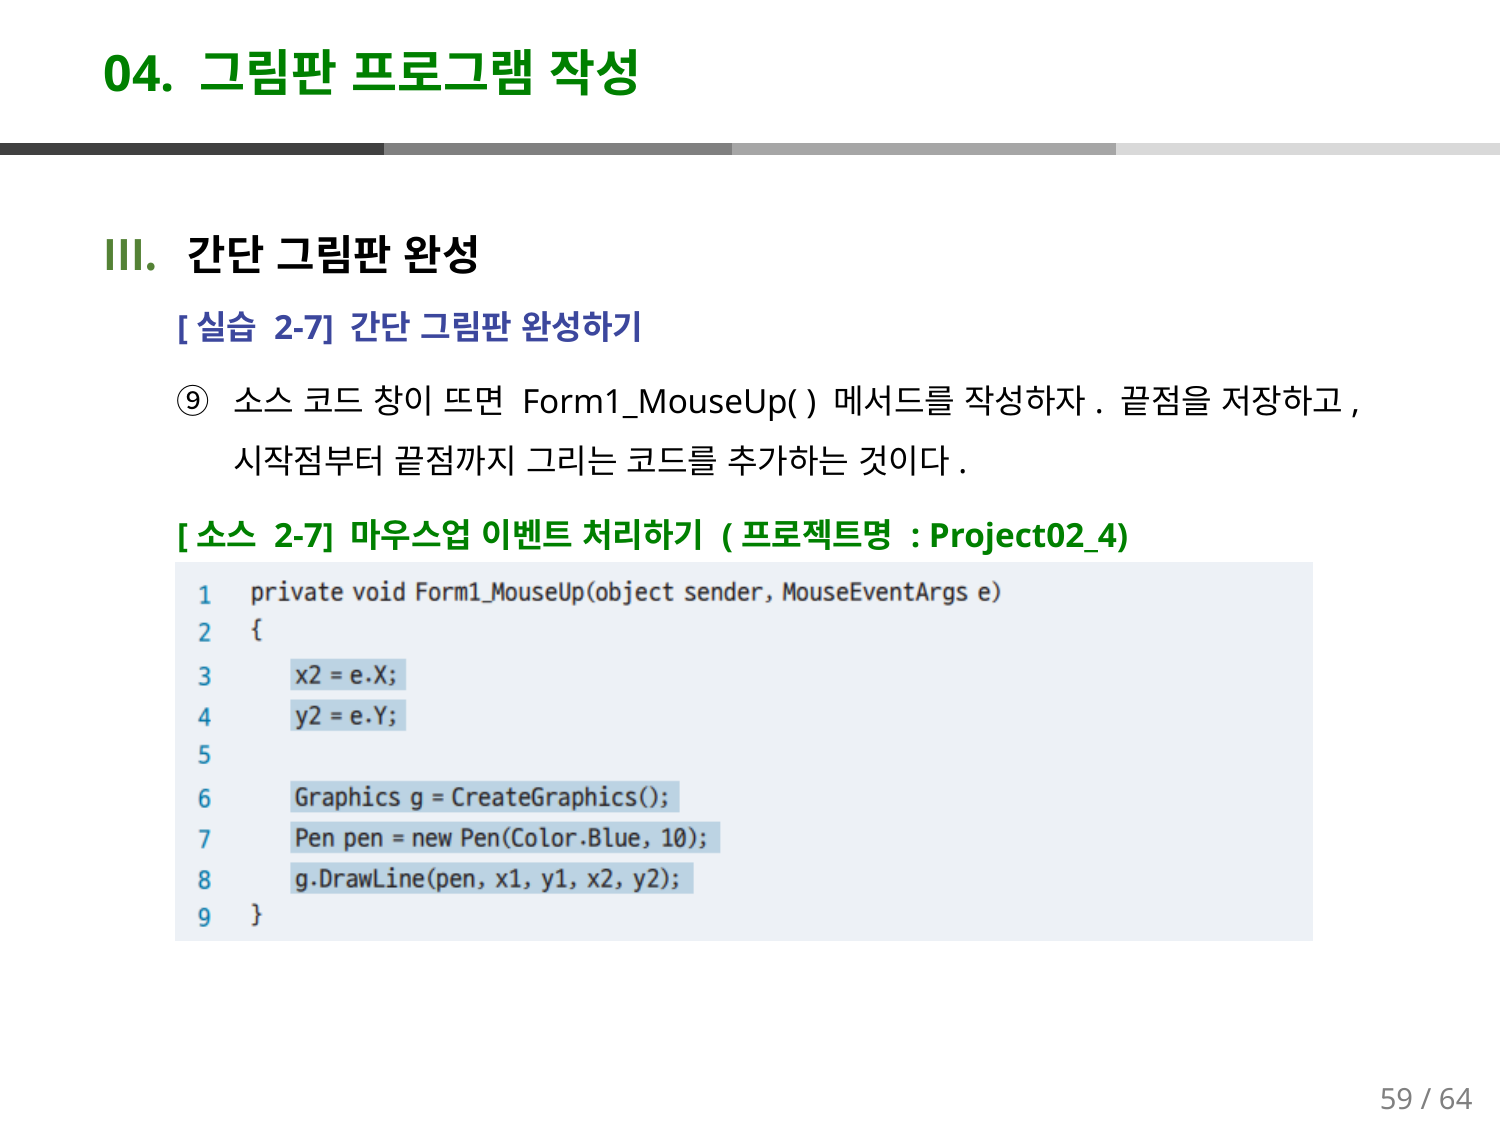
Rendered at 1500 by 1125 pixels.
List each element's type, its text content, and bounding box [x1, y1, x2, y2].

title 04. 그림판 프로그램 작성 [88, 30, 1400, 121]
picture [175, 562, 1313, 941]
list 간단 그림판 완성 [실습 2-7] 간단 그림판 완성하기 소스 코드 창이 뜨면 Form1_MouseUp( ) 메서드를 작성하자. 끝점을 저장하고, 시작점부터 끝점까지 그리는 코드를 추가하는 것이다. [소스 2-7] 마우스업 이벤트 처리하기 (프로젝트명 : Project02_4) [88, 196, 1471, 1106]
